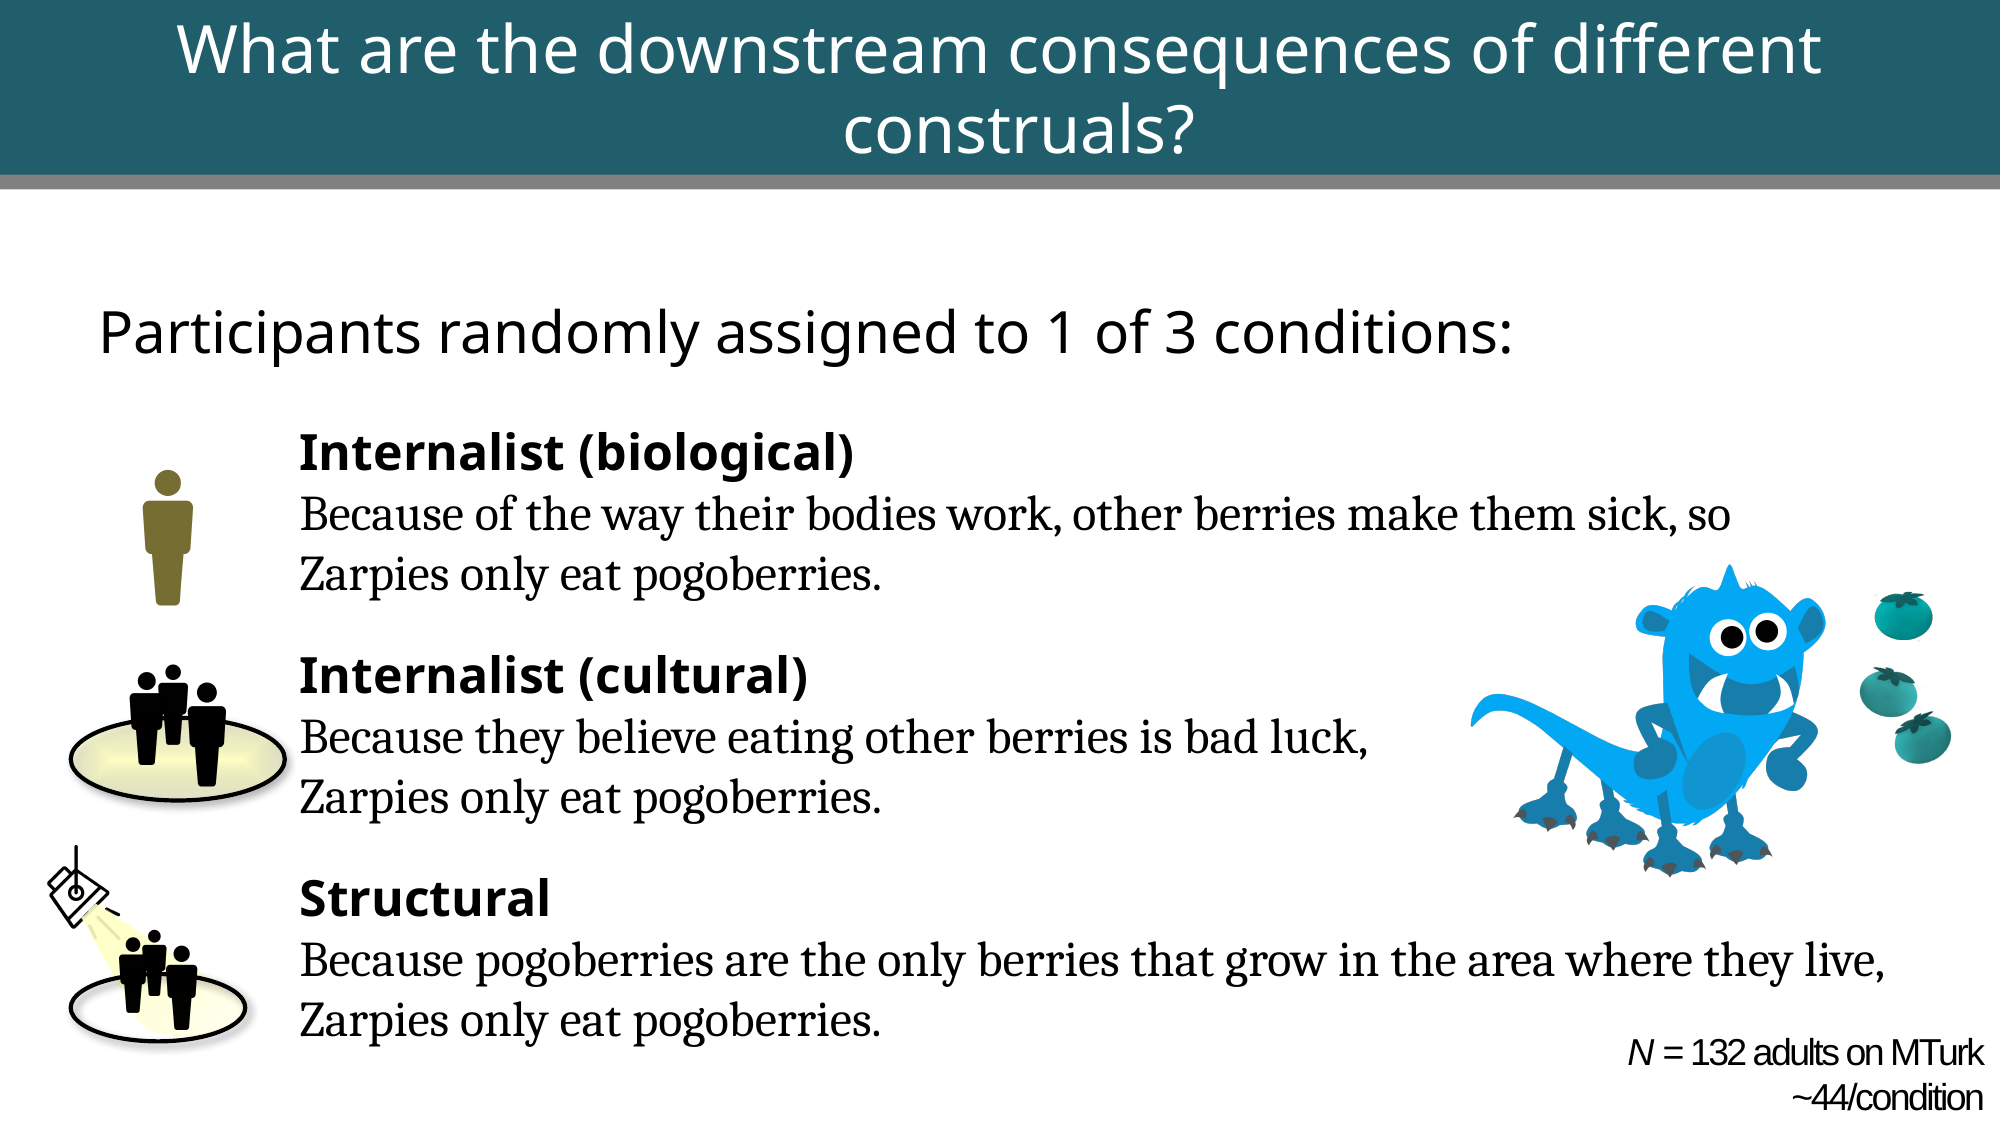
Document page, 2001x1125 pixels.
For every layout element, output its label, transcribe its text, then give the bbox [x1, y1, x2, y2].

text_box Internalist (cultural) Because they believe eating other berries is bad luck, Zarpies only eat pogoberries. [284, 636, 1457, 831]
text_box Structural Because pogoberries are the only berries that grow in the area where they live, Zarpies only eat pogoberries. [284, 859, 2000, 1055]
text_box N = 132 adults on MTurk ~44/condition [1607, 1055, 2000, 1125]
text_box Internalist (biological) Because of the way their bodies work, other berries make them sick, so Zarpies only eat pogoberries. [284, 412, 1785, 608]
picture [136, 464, 198, 611]
text_box What are the downstream consequences of different construals? [0, 0, 2000, 175]
text_box Participants randomly assigned to 1 of 3 conditions: [83, 288, 1583, 373]
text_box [70, 660, 286, 801]
text_box Calibration > Intro/contrast > Construal > Possibility of change > Normativity > Intervention [0, 175, 2000, 190]
picture [1457, 511, 1974, 884]
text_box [27, 844, 246, 1042]
